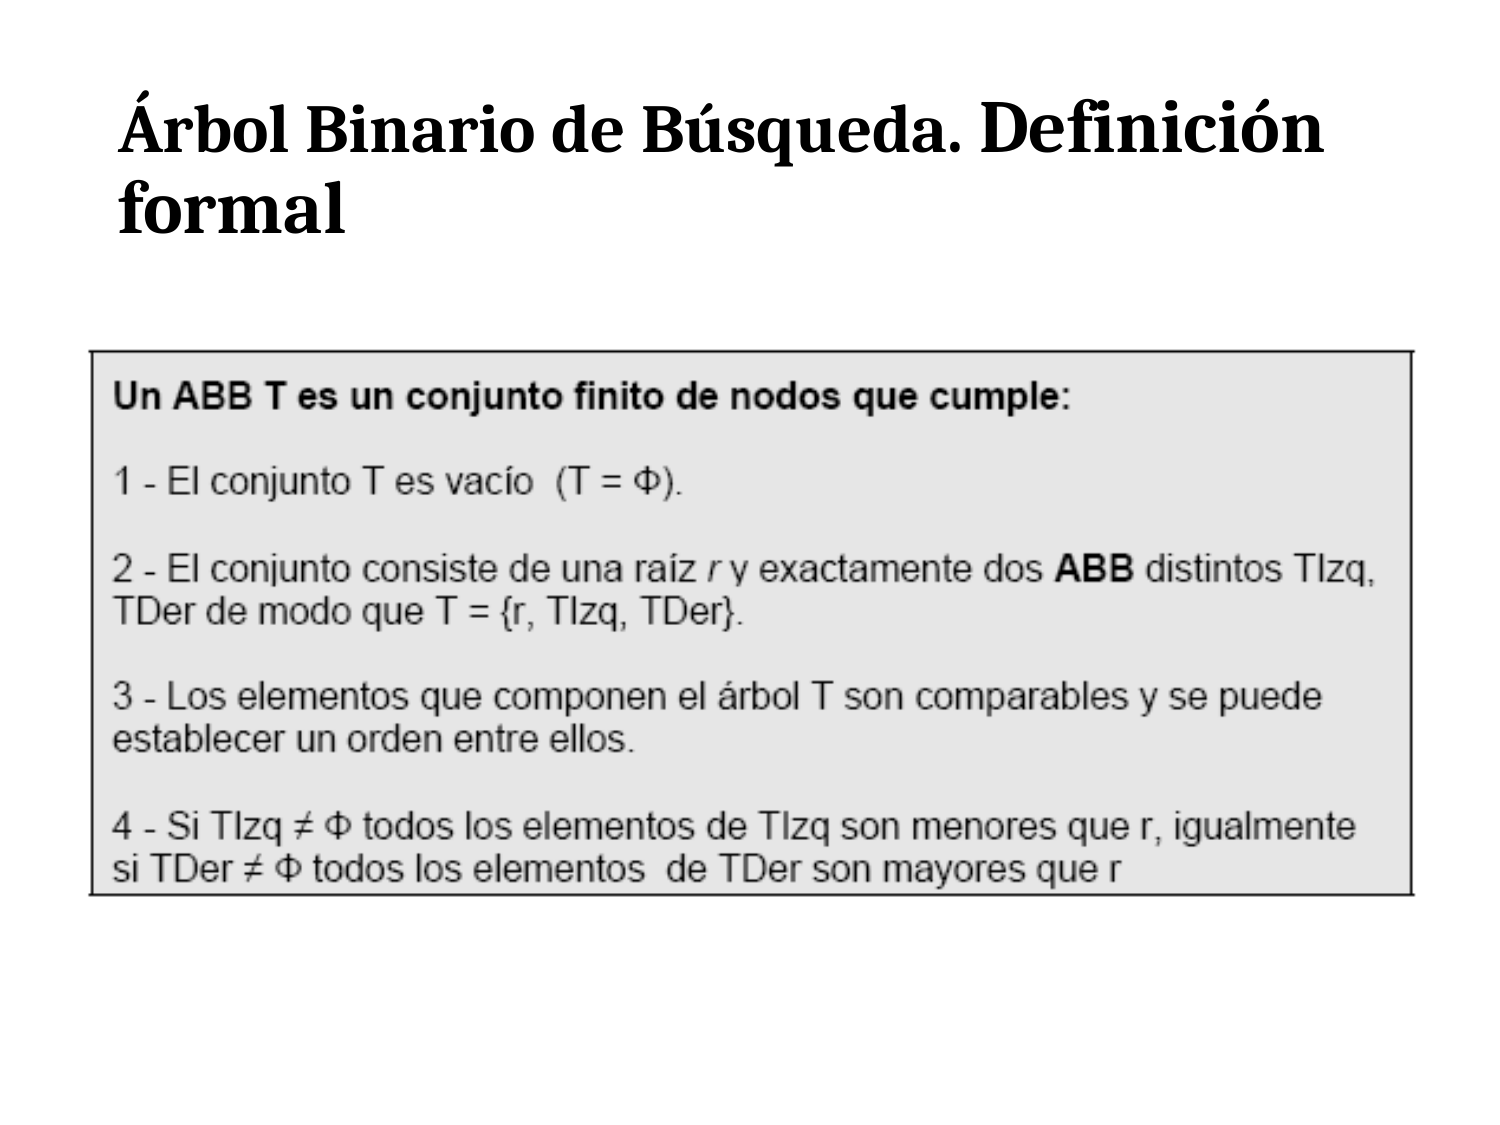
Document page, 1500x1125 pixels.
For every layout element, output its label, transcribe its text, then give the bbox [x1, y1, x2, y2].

title Árbol Binario de Búsqueda. Definición formal [103, 59, 1397, 278]
picture [68, 331, 1432, 918]
